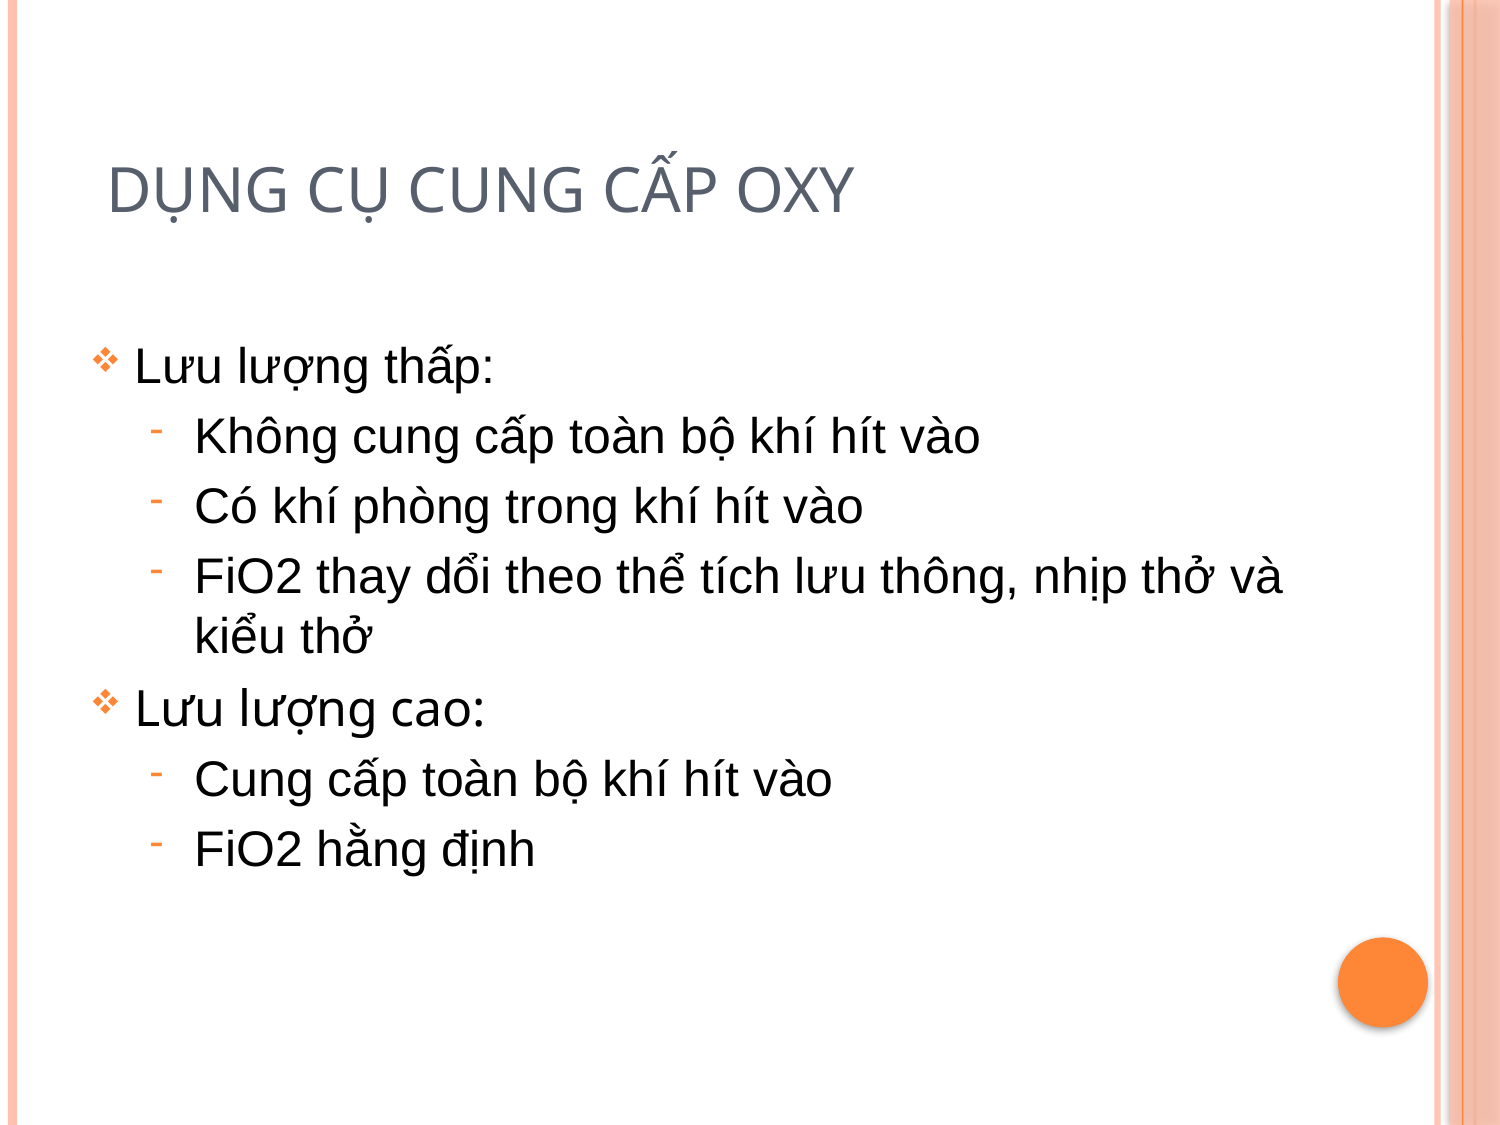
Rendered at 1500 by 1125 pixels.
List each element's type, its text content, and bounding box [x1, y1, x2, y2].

title dụng cụ cung cấp oxy [75, 45, 1300, 233]
list Lưu lượng thấp: Không cung cấp toàn bộ khí hít vào Có khí phòng trong khí hít vào FiO2 thay dổi theo thể tích lưu thông, nhịp thở và kiểu thở Lưu lượng cao: Cung cấp toàn bộ khí hít vào FiO2 hằng định [75, 326, 1300, 1125]
